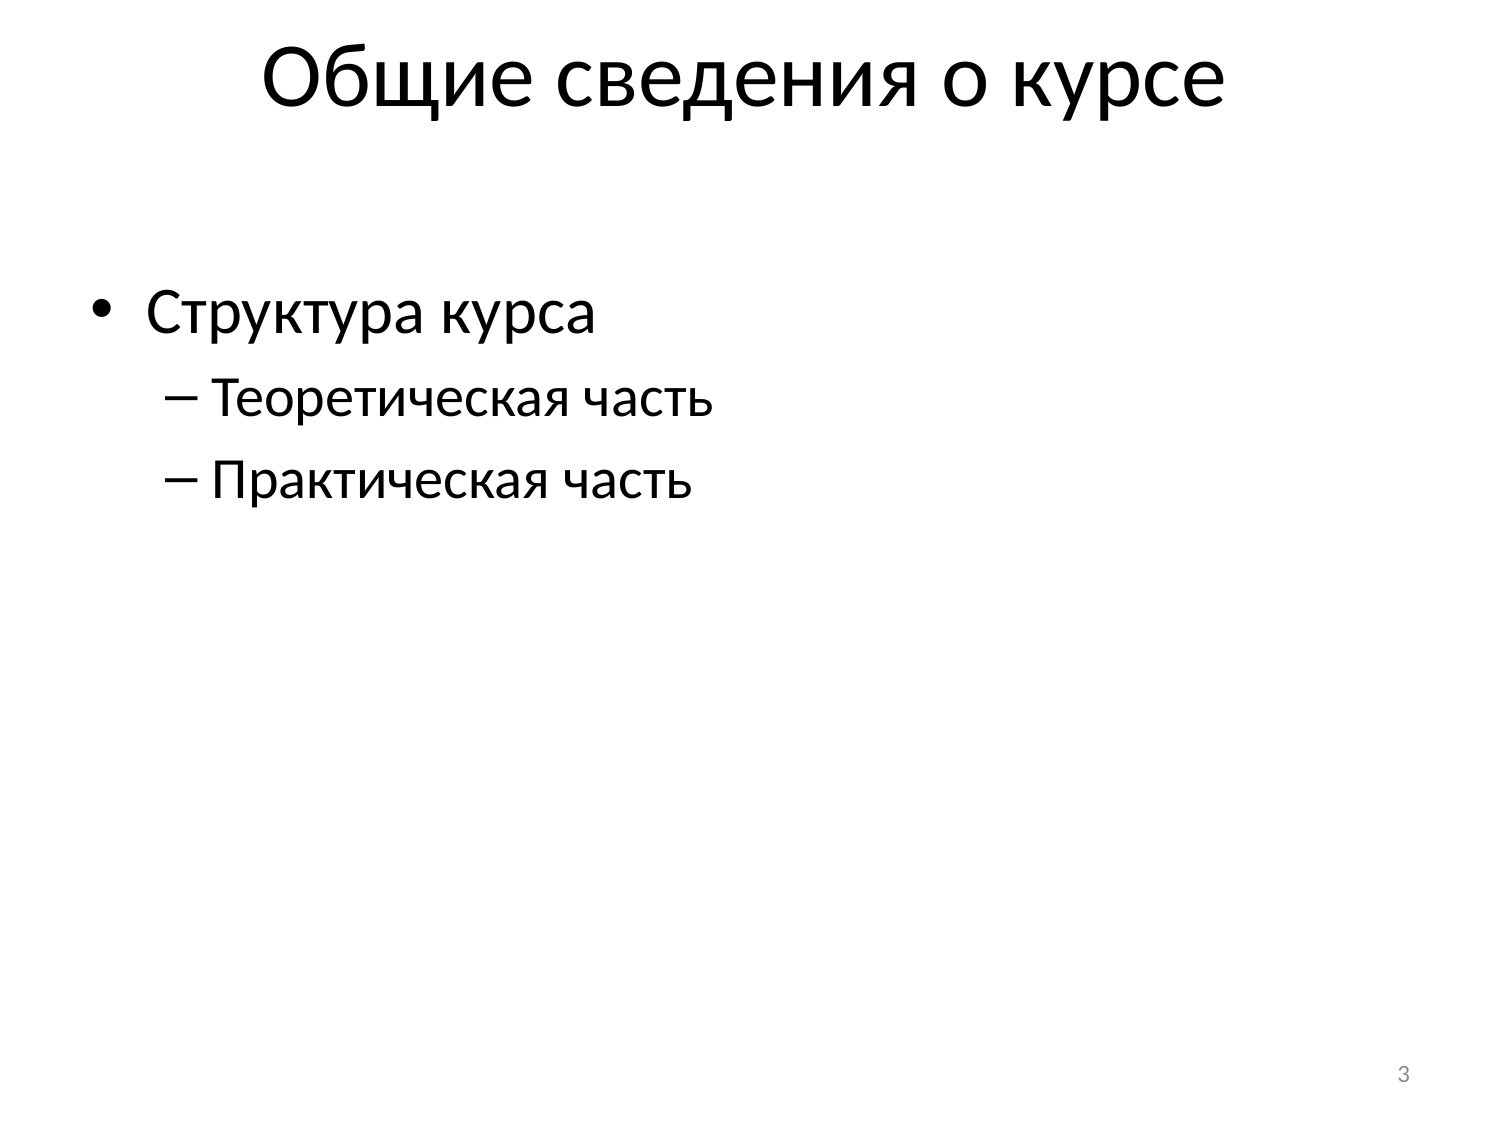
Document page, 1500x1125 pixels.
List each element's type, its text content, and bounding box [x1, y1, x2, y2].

title Общие сведения о курсе [70, 1, 1421, 138]
slide_number 3 [1074, 1042, 1425, 1103]
list Структура курса Теоретическая часть Практическая часть [75, 259, 1425, 1002]
